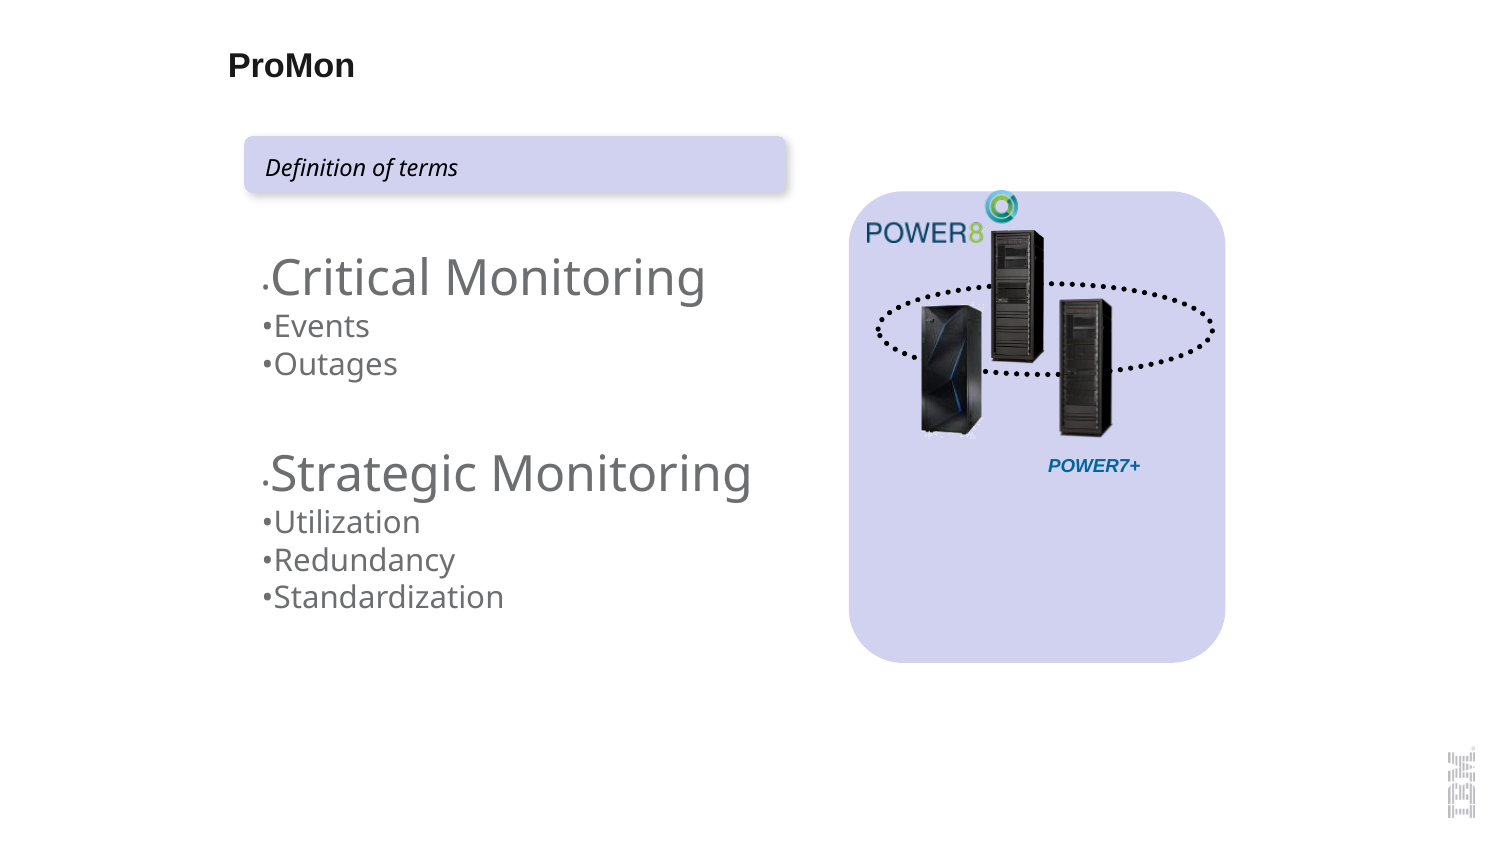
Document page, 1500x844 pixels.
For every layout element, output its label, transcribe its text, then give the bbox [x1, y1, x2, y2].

text_box [878, 300, 916, 356]
picture [1448, 746, 1475, 818]
text_box Definition of terms [256, 148, 799, 180]
text_box [1052, 283, 1213, 370]
picture [1053, 296, 1120, 440]
text_box •Critical Monitoring •Events •Outages •Strategic Monitoring •Utilization •Redundancy •Standardization [261, 207, 838, 758]
picture [867, 190, 1048, 439]
text_box [244, 136, 786, 193]
text_box [917, 287, 981, 300]
text_box ProMon [227, 47, 1297, 95]
text_box [848, 191, 1226, 663]
text_box POWER7+ [1037, 451, 1177, 485]
